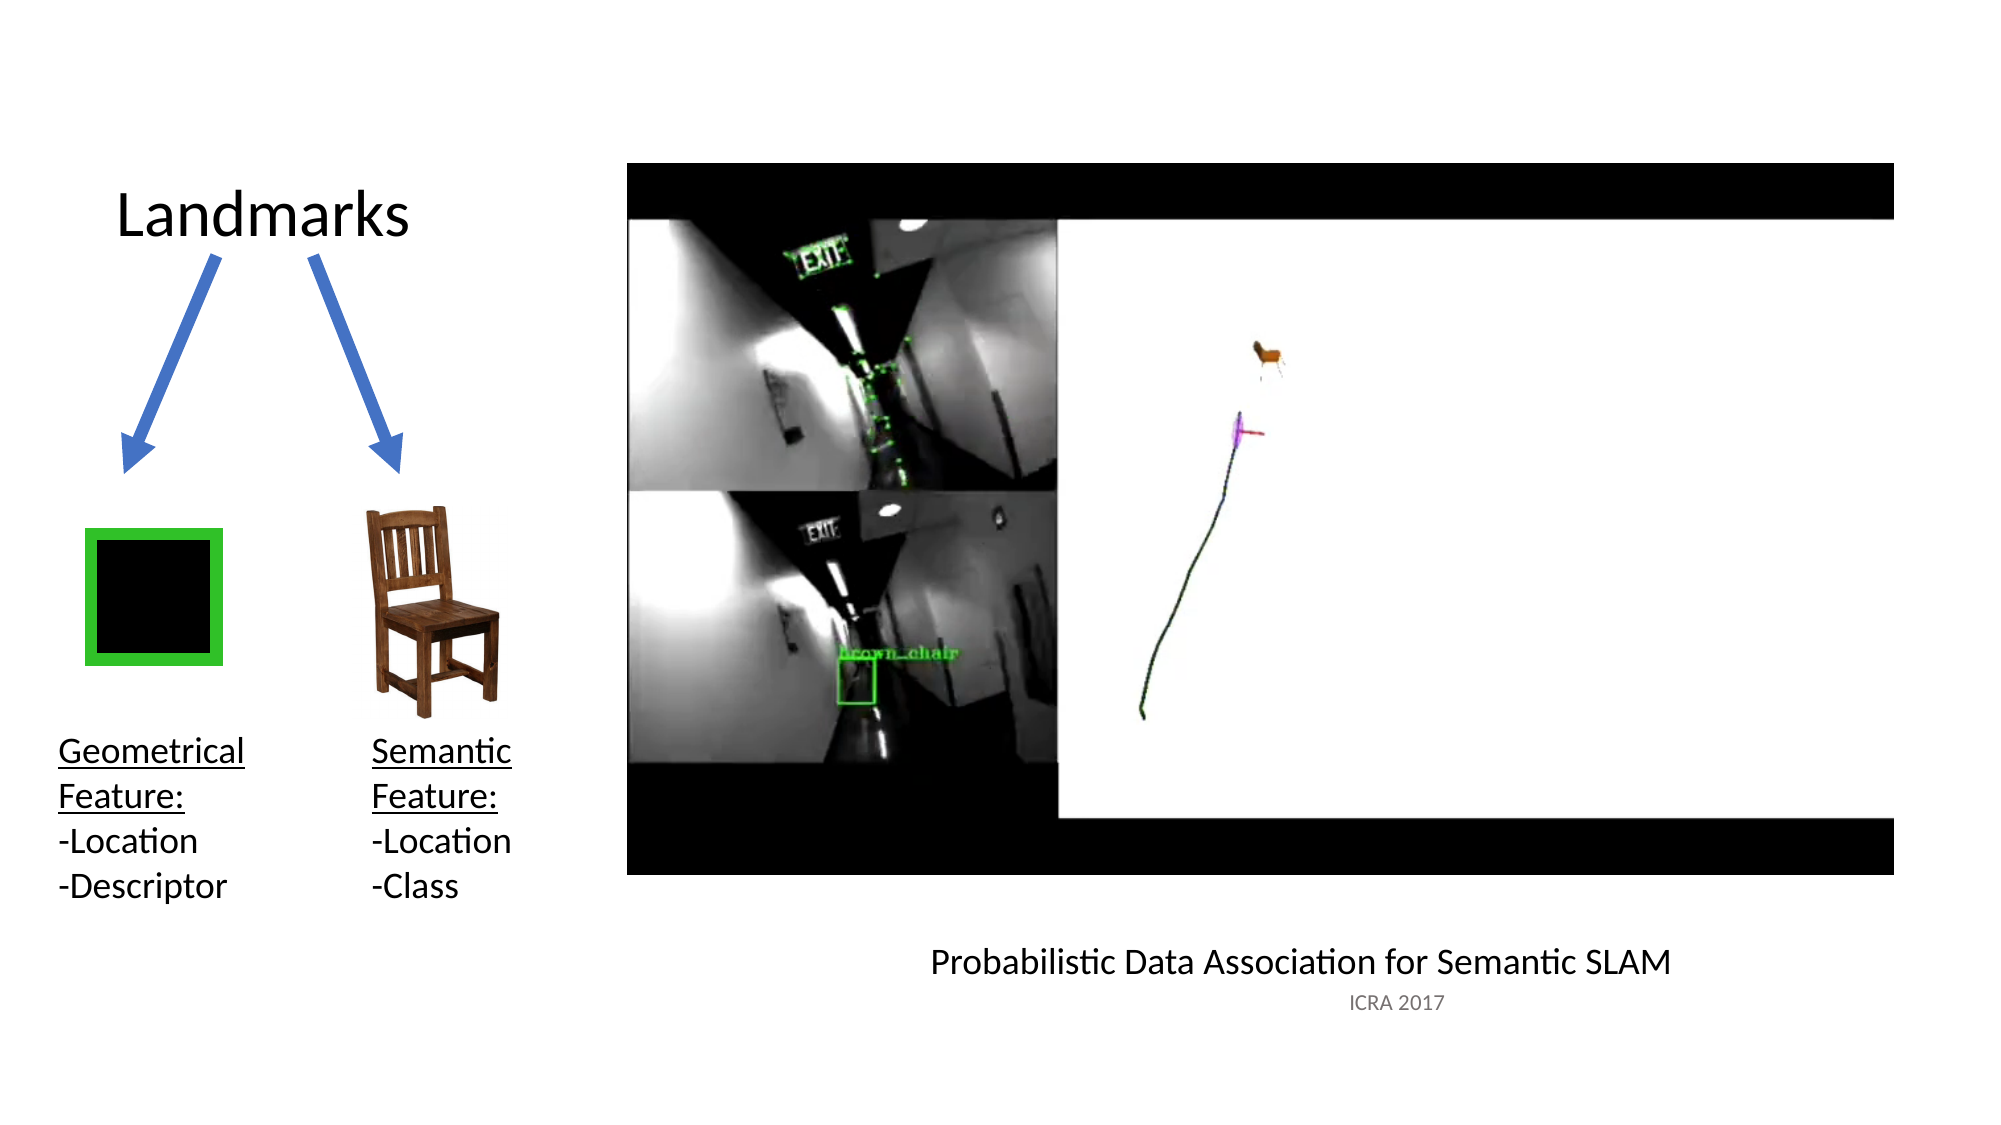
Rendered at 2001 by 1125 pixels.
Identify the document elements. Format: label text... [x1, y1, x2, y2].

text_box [826, 929, 1777, 1023]
text_box [90, 533, 217, 660]
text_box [626, 162, 1895, 876]
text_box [313, 255, 400, 475]
text_box Semantic Feature: -Location -Class [356, 719, 577, 914]
picture [352, 506, 508, 720]
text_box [123, 255, 217, 475]
text_box Geometrical Feature: -Location -Descriptor [43, 719, 264, 914]
text_box Landmarks [101, 162, 426, 258]
